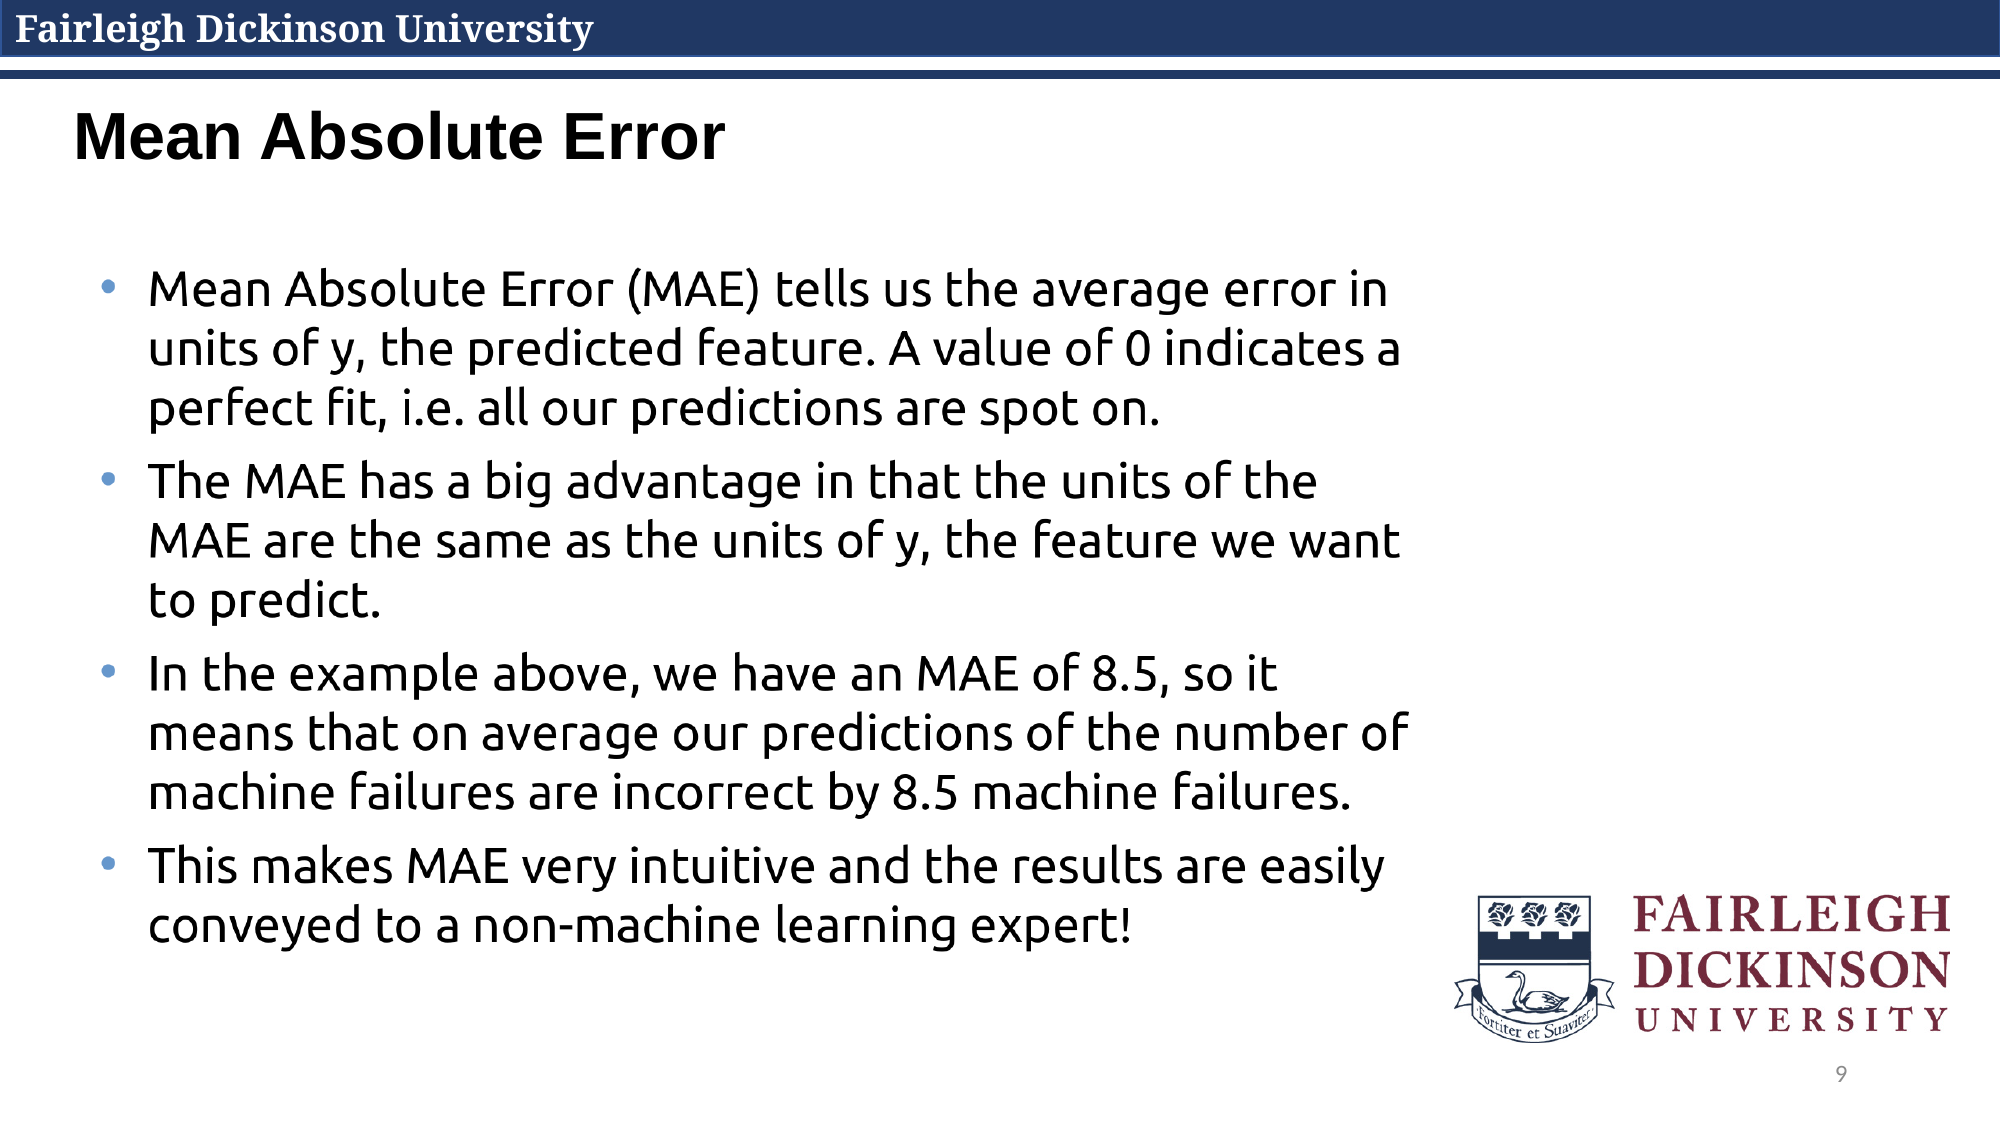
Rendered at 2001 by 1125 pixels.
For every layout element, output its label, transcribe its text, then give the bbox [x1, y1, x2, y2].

title Mean Absolute Error [71, 75, 1443, 228]
title Mean Absolute Error [71, 36, 1443, 74]
picture [89, 261, 1425, 956]
picture [1454, 894, 1950, 1043]
slide_number 9 [1412, 1042, 1863, 1103]
text_box Fairleigh Dickinson University [0, 0, 2000, 57]
